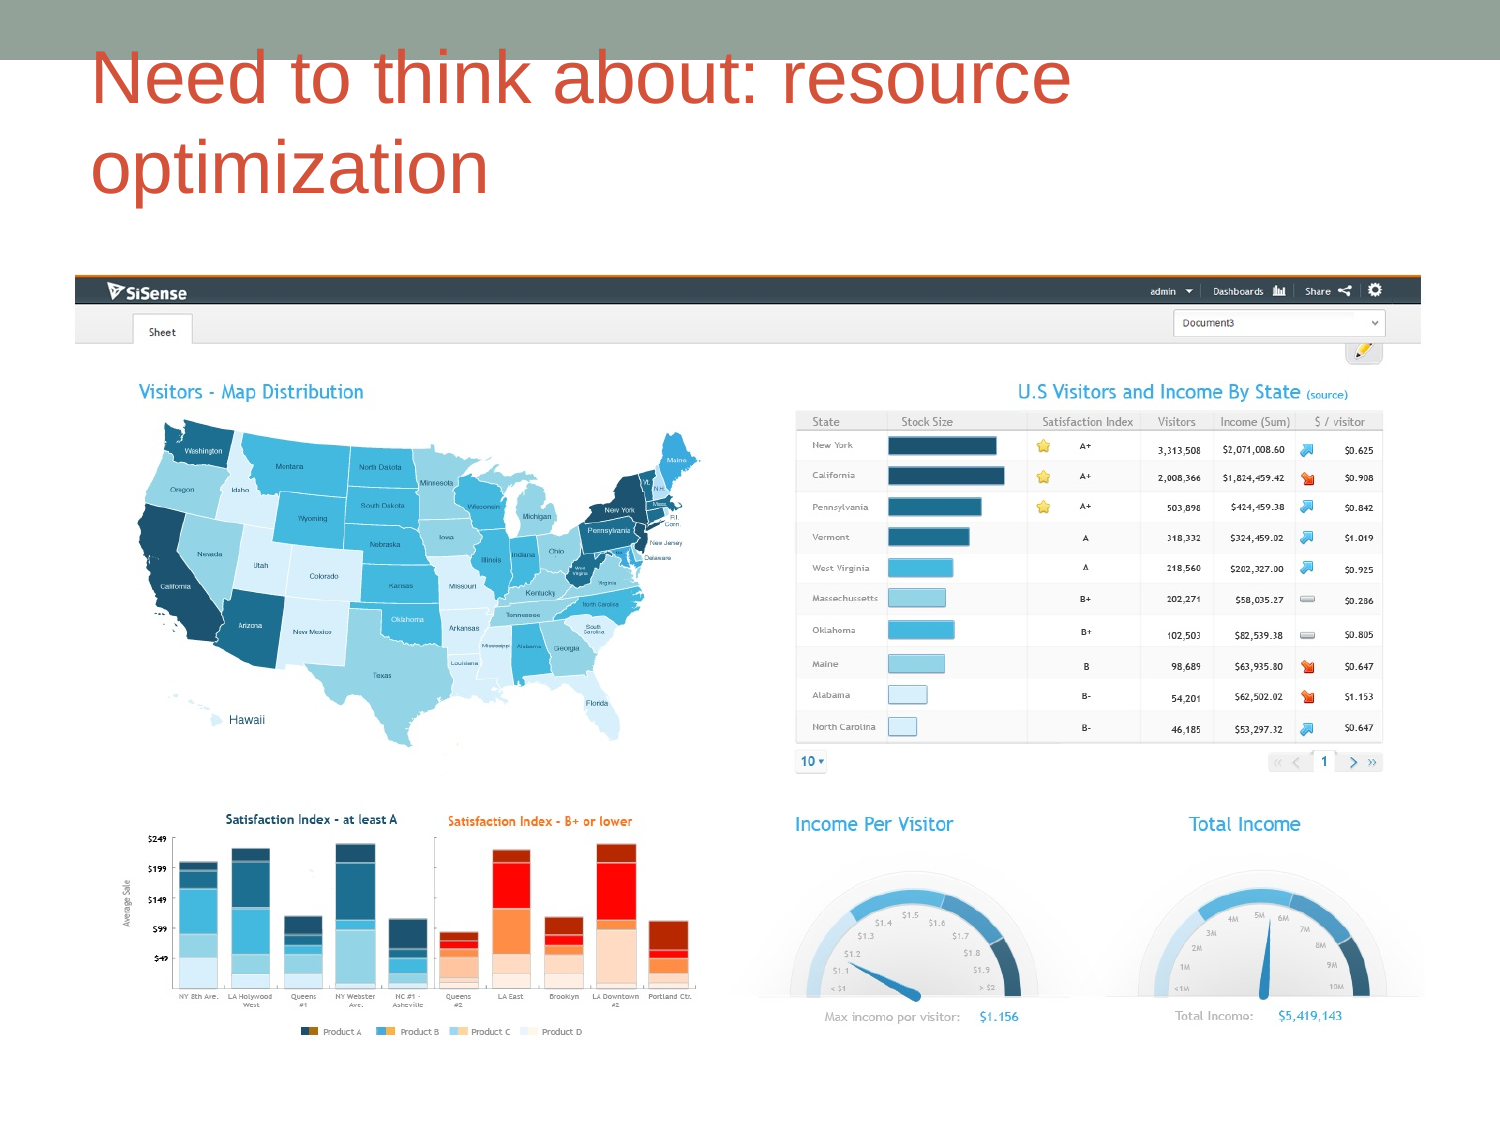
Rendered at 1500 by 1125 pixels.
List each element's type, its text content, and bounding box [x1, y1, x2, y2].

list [74, 262, 1426, 1063]
title Need to think about: resource optimization [75, 37, 1425, 200]
